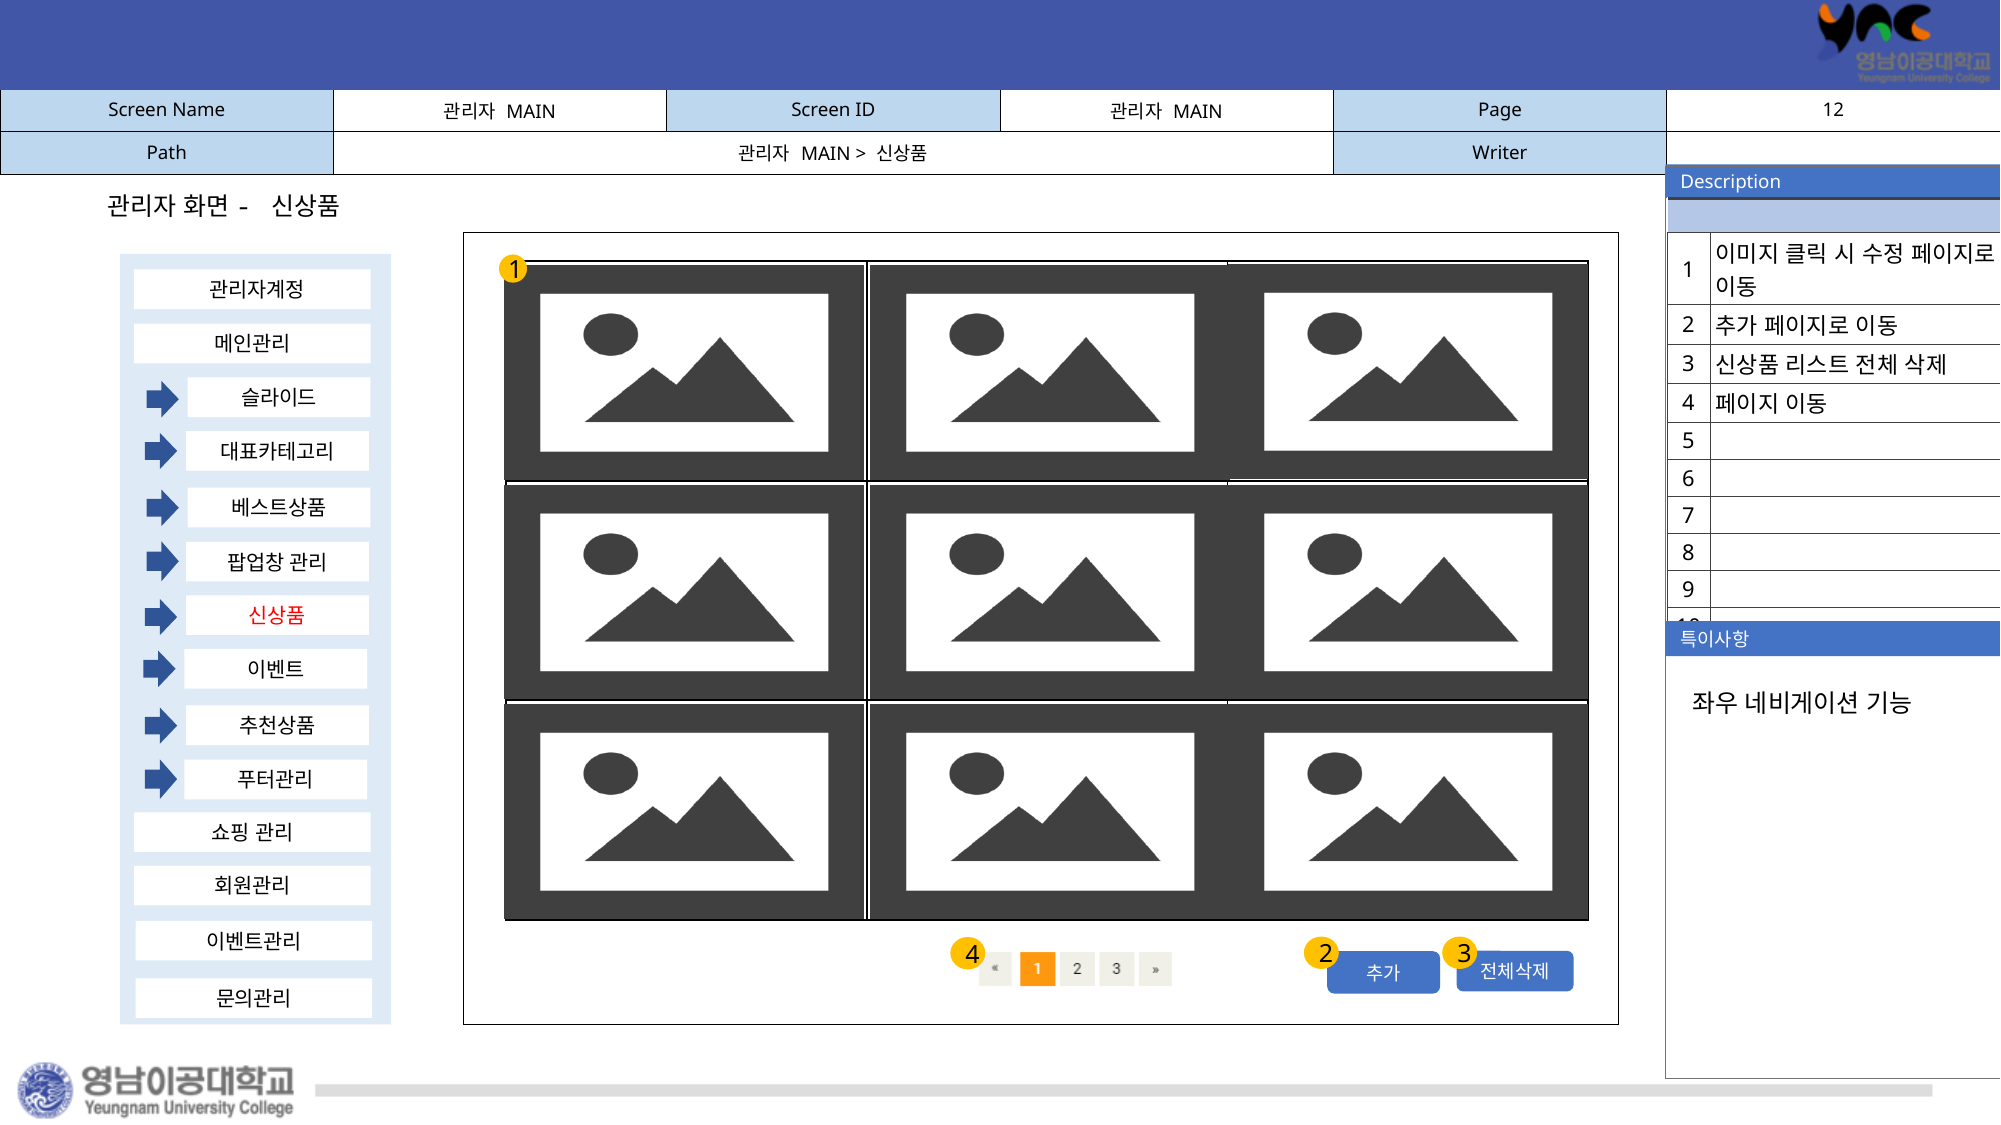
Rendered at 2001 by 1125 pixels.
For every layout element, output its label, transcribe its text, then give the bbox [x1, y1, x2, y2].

text_box [462, 231, 1619, 1026]
picture [870, 264, 1588, 480]
table_cell [868, 482, 1227, 699]
table_header Screen Name [1, 90, 333, 131]
table_cell [507, 701, 866, 919]
text_box 좌우 네비게이션 기능 [1677, 679, 2000, 725]
picture [504, 485, 864, 700]
text_box 2 [1302, 935, 1340, 971]
picture [0, 0, 2000, 90]
picture [1, 1058, 2000, 1125]
table_cell Path [1, 132, 333, 174]
text_box 4 [949, 935, 982, 971]
picture [504, 704, 864, 919]
table_header Screen ID [667, 90, 1000, 131]
text_box 추가 [1326, 950, 1442, 995]
text_box 전체삭제 [1455, 949, 1575, 993]
table_cell [1667, 132, 2000, 163]
text_box [1666, 165, 2000, 1058]
table_header 관리자 MAIN [1001, 90, 1333, 131]
picture [504, 265, 864, 480]
text_box 관리자 화면- 신상품 [93, 182, 833, 228]
table_header [527, 262, 866, 480]
picture [870, 704, 1588, 919]
table_cell Writer [1334, 132, 1666, 174]
table_header 12 [1667, 90, 2000, 131]
text_box 1 [497, 253, 528, 281]
table_header Page [1334, 90, 1666, 131]
table_cell 관리자 MAIN > 신상품 [334, 132, 1333, 174]
picture [870, 485, 1588, 700]
text_box 3 [1441, 935, 1479, 971]
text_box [119, 253, 392, 1025]
table_cell [868, 701, 1227, 919]
table_cell [507, 482, 866, 699]
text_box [969, 942, 1195, 1001]
table_header 관리자 MAIN [334, 90, 666, 131]
table_header [868, 262, 1227, 480]
